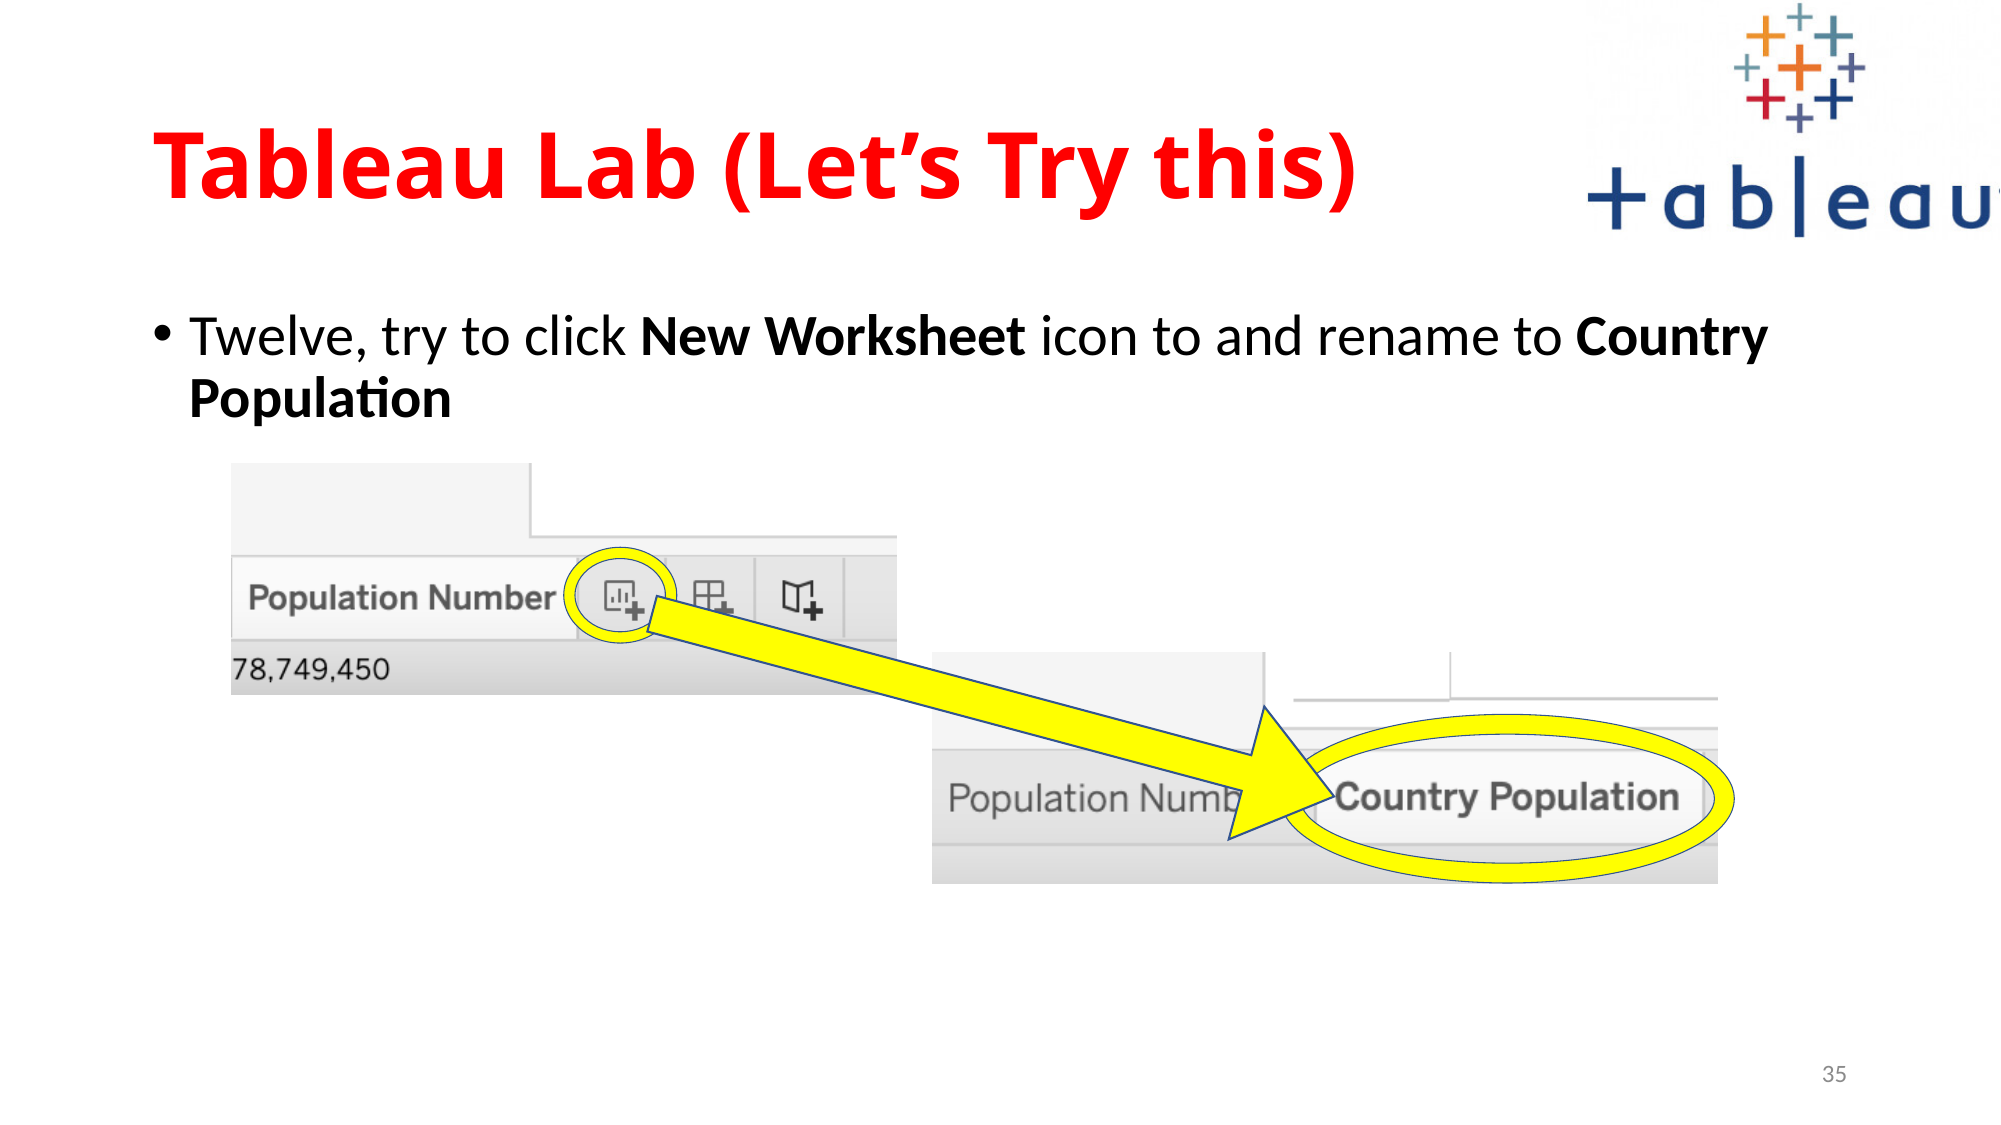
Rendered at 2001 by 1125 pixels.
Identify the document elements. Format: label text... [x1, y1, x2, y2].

picture [932, 652, 1719, 884]
text_box [880, 659, 932, 709]
title Tableau Lab (Let’s Try this) [137, 59, 1863, 278]
list Twelve, try to click New Worksheet icon to and rename to Country Population [137, 297, 1863, 1012]
text_box [1719, 766, 1736, 831]
slide_number 34 [1412, 1042, 1863, 1103]
picture [1586, 0, 2000, 240]
picture [231, 463, 897, 695]
